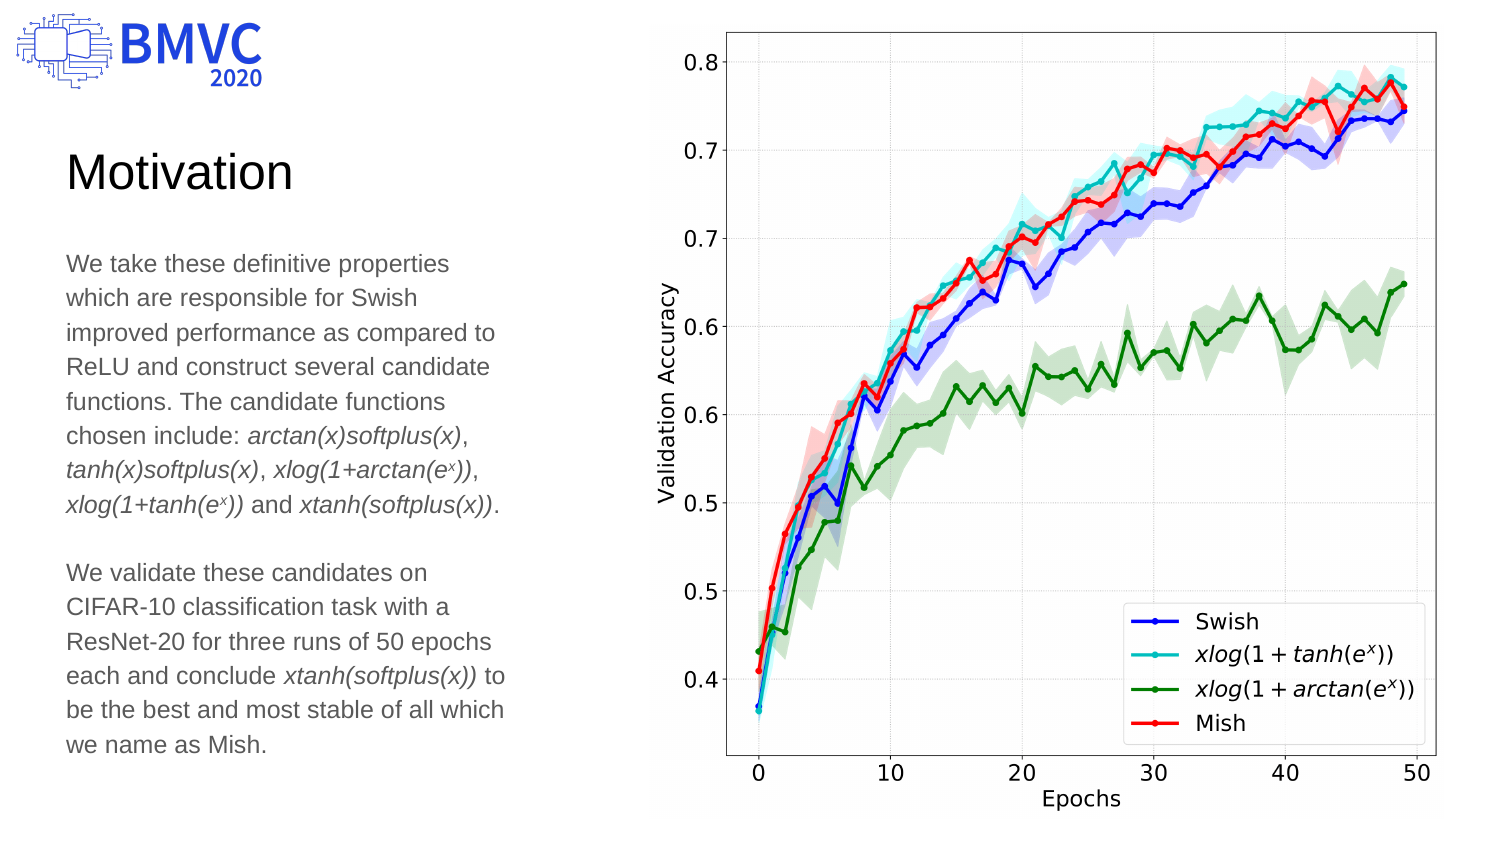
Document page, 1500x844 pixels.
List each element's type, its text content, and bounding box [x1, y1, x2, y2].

picture [649, 24, 1444, 819]
title Motivation [51, 91, 512, 216]
picture [13, 11, 270, 92]
list We take these definitive properties which are responsible for Swish improved performance as compared to ReLU and construct several candidate functions. The candidate functions chosen include: arctan(x)softplus(x), tanh(x)softplus(x), xlog(1+arctan(ex)), xlog(1+tanh(ex)) and xtanh(softplus(x)). We validate these candidates on CIFAR-10 classification task with a ResNet-20 for three runs of 50 epochs each and conclude xtanh(softplus(x)) to be the best and most stable of all which we name as Mish. [51, 227, 525, 750]
